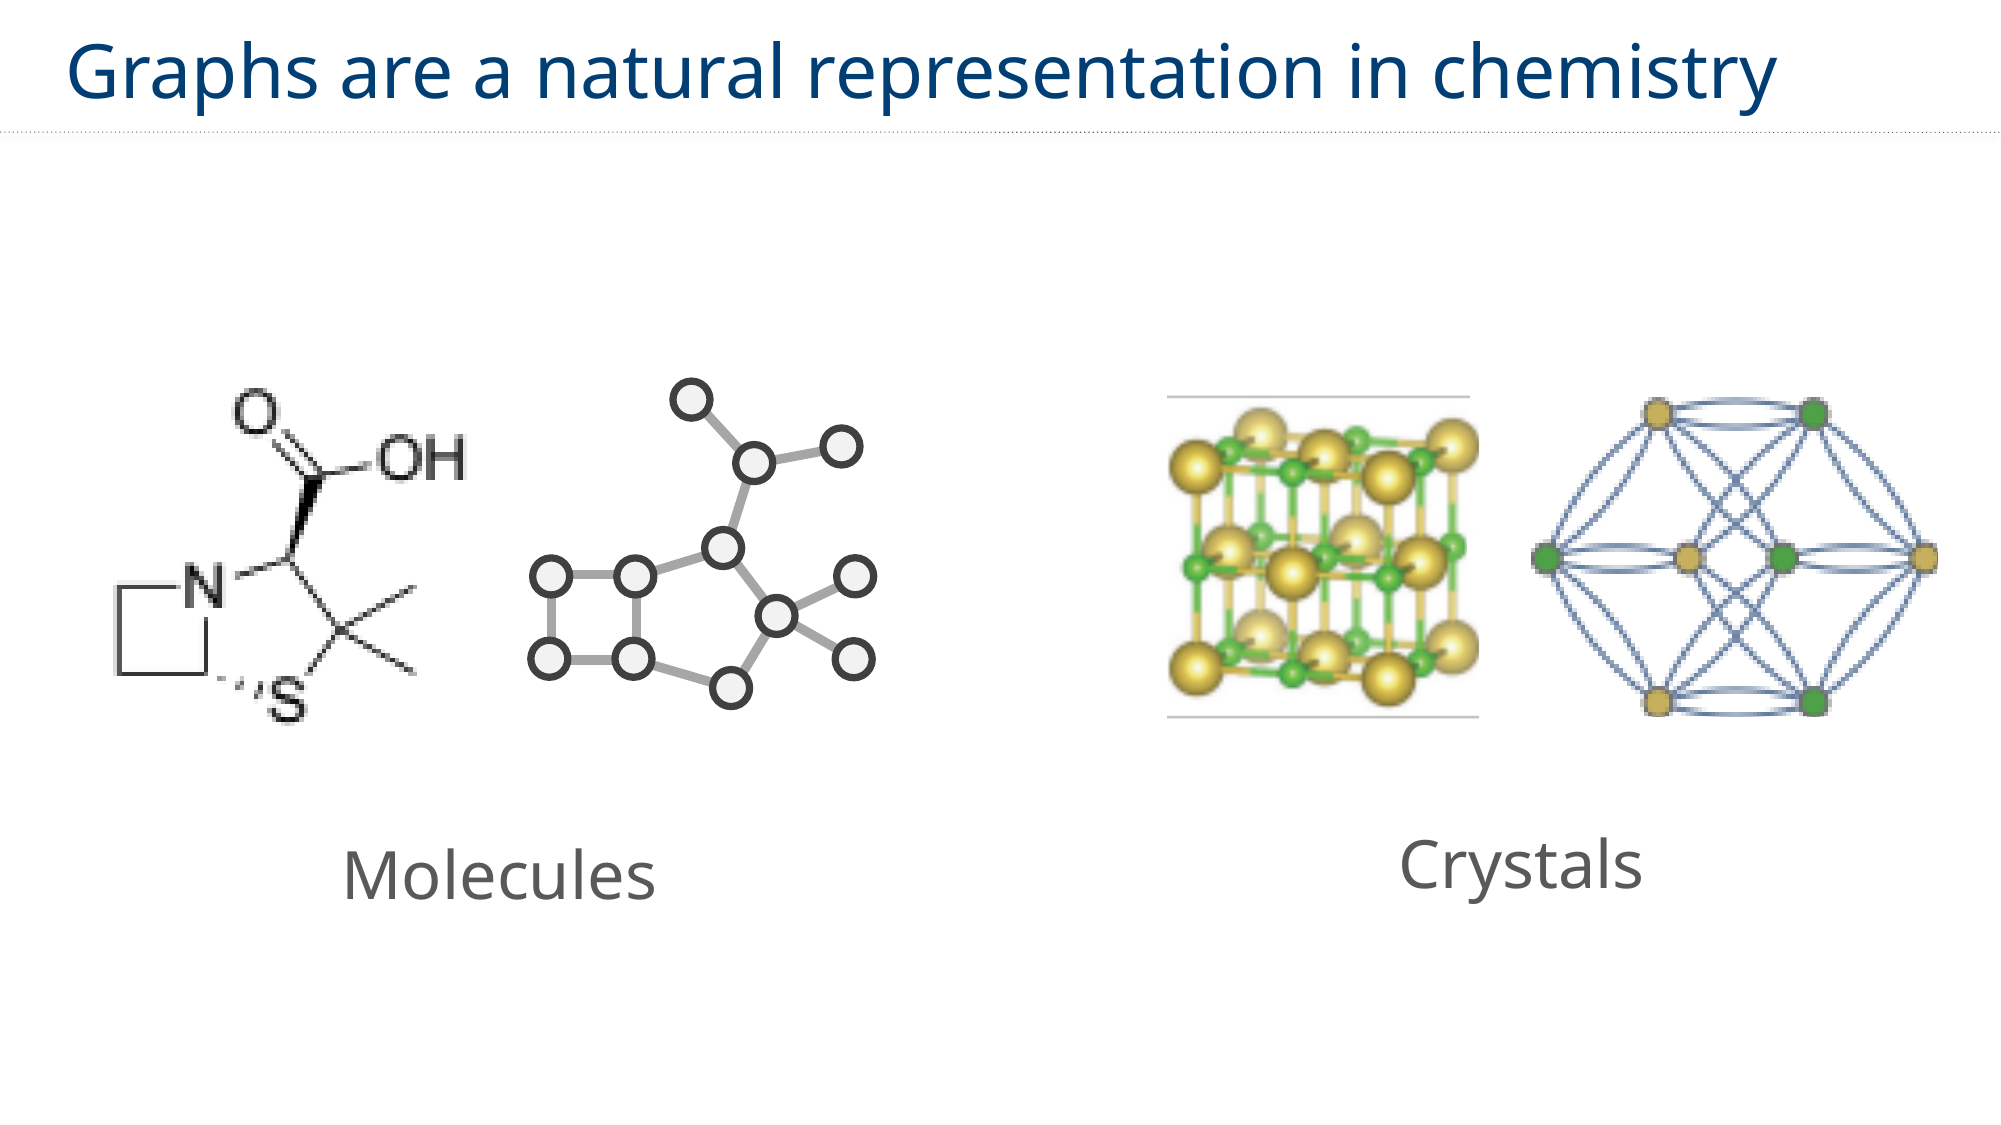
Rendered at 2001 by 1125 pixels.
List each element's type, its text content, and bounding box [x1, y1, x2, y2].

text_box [1166, 355, 1497, 755]
text_box Graphs are a natural representation in chemistry [50, 32, 1959, 106]
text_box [530, 380, 874, 707]
picture [103, 365, 477, 728]
picture [1530, 392, 1939, 717]
text_box Molecules [115, 825, 884, 920]
text_box Crystals [1137, 814, 1906, 910]
